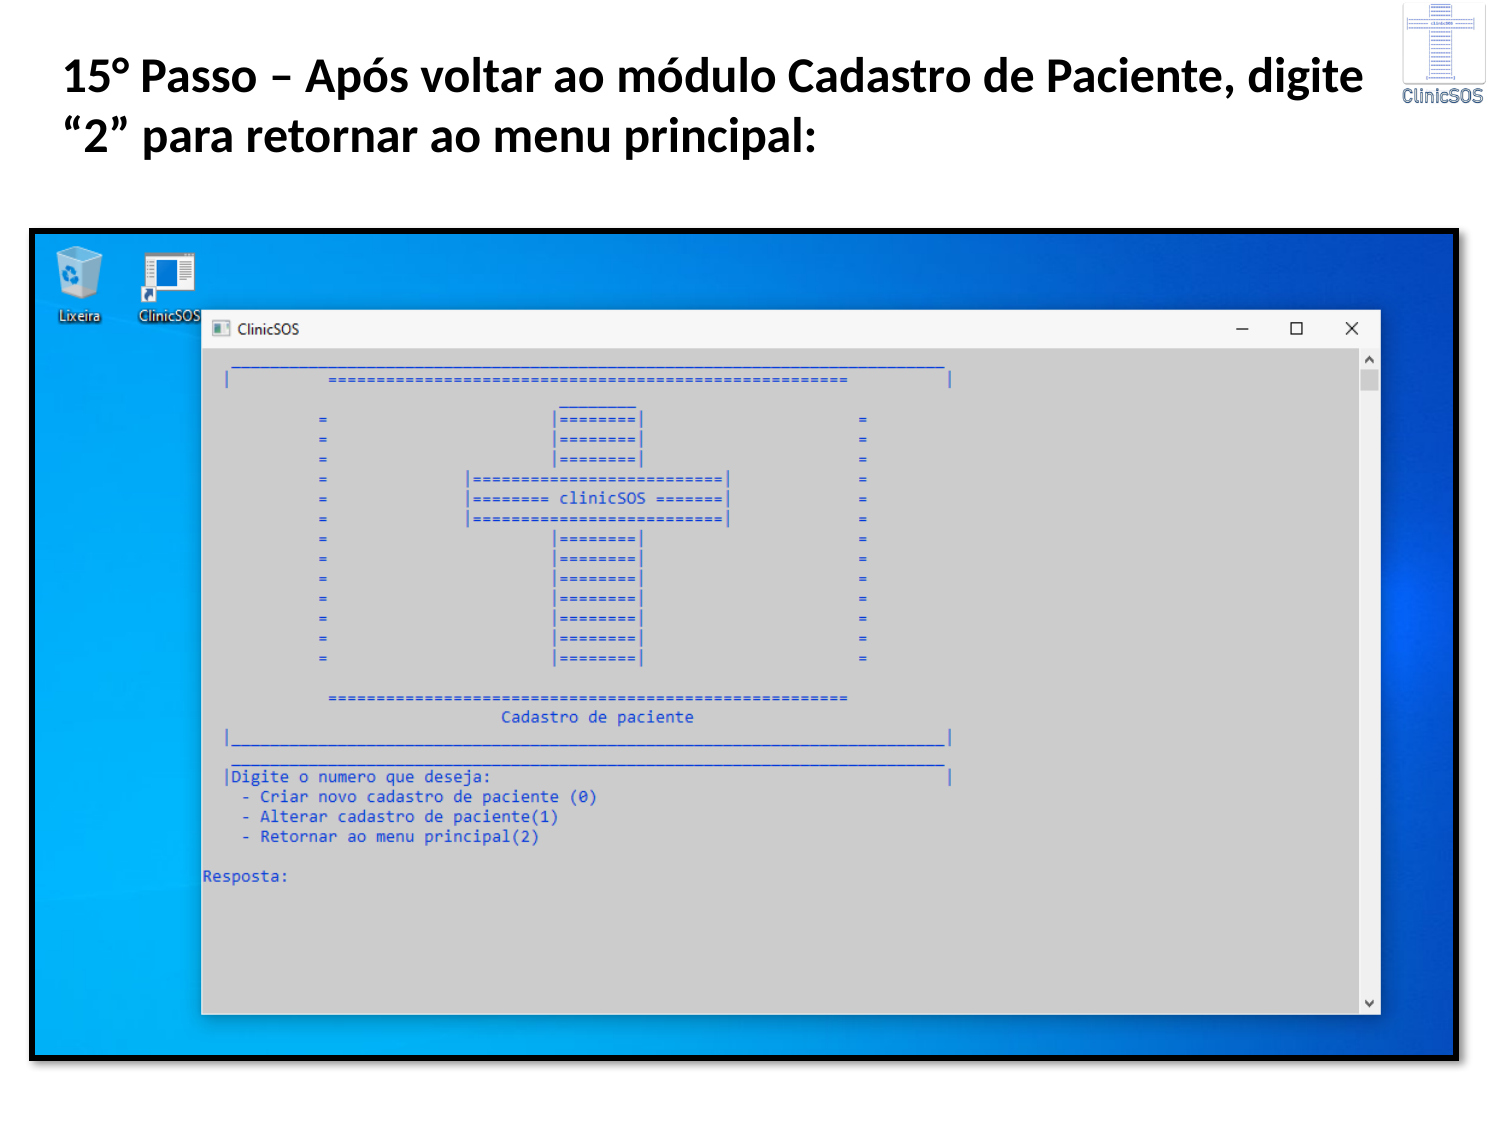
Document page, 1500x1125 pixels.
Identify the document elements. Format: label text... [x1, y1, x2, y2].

picture [1390, 0, 1500, 110]
text_box 15° Passo – Após voltar ao módulo Cadastro de Paciente, digite “2” para retornar ao menu principal: [46, 35, 1454, 170]
picture [57, 234, 1454, 1055]
picture [34, 307, 53, 313]
picture [139, 310, 172, 321]
picture [67, 314, 109, 321]
